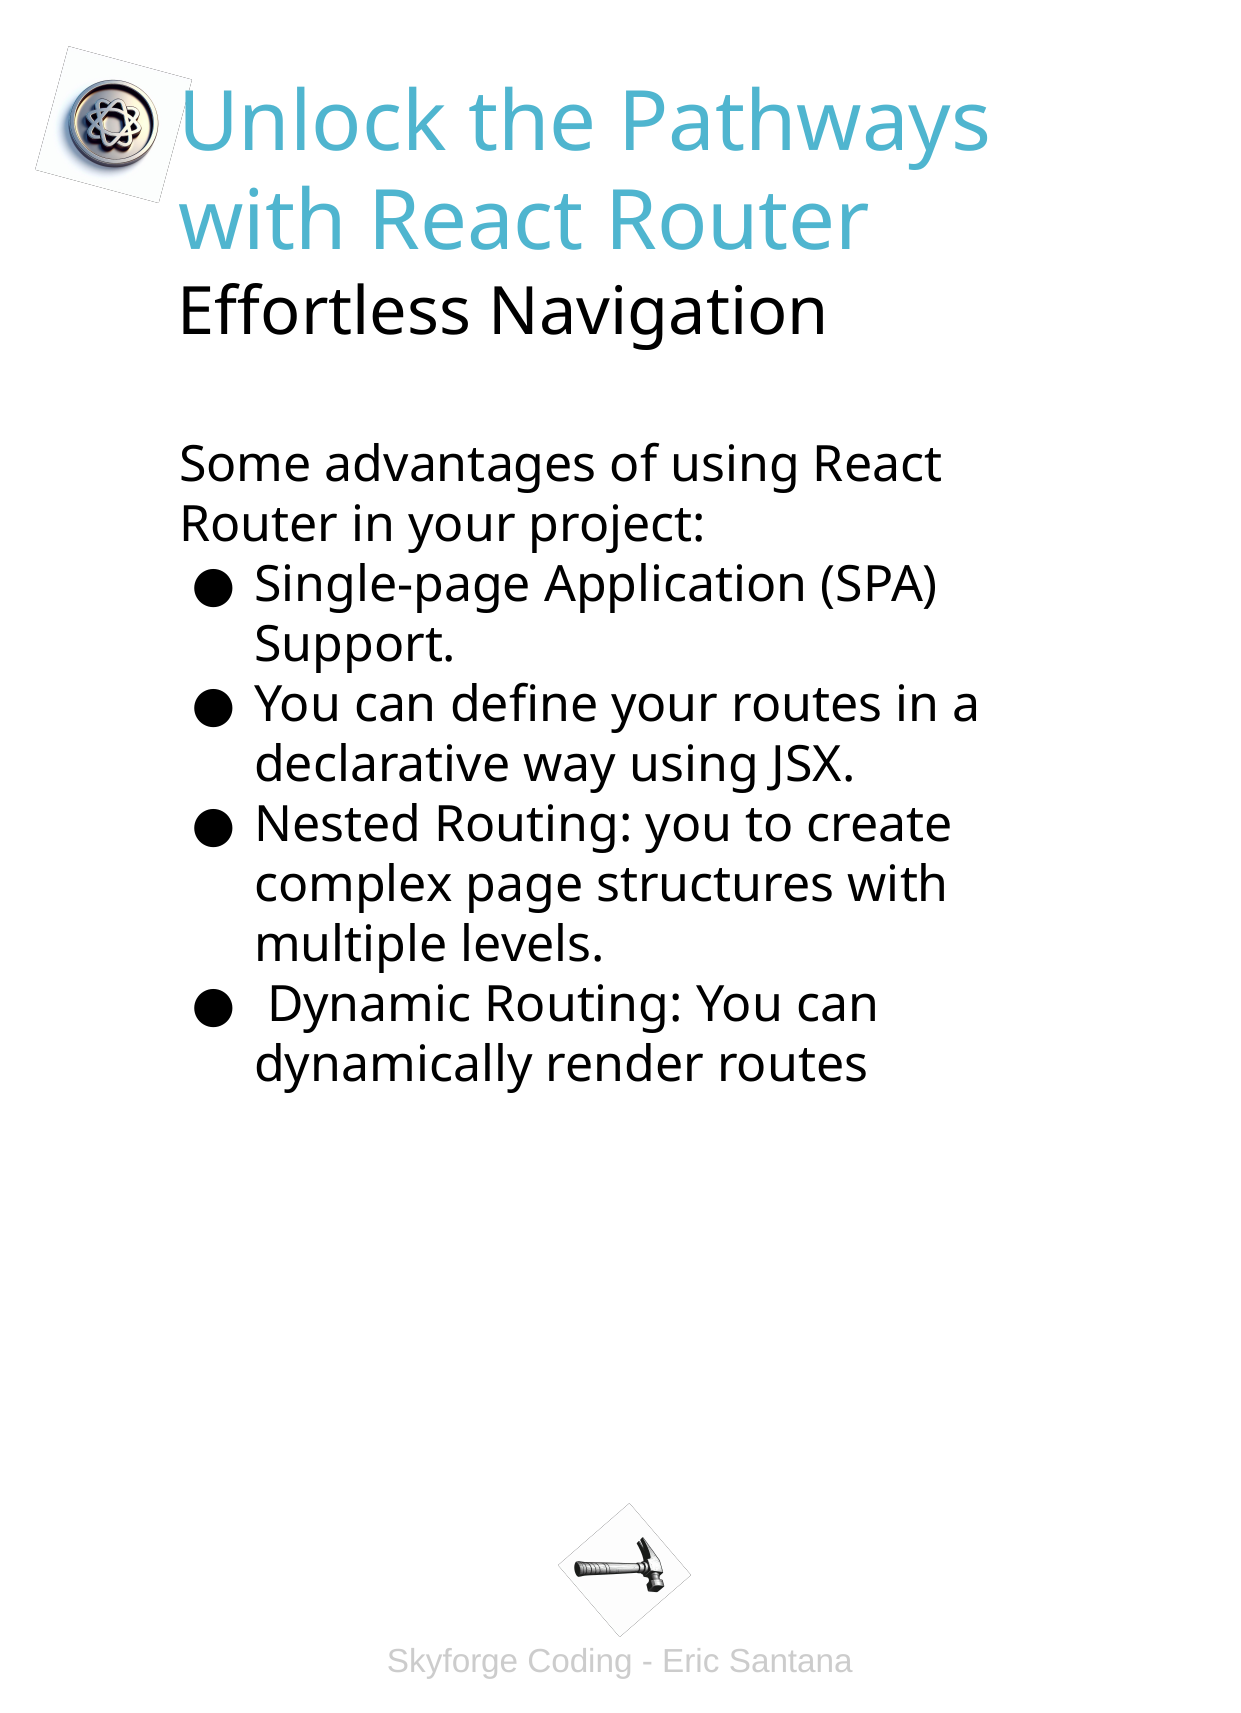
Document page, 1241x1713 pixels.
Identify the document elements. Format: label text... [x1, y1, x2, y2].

text_box Unlock the Pathways with React Router [163, 51, 1093, 333]
picture [559, 1504, 690, 1636]
text_box Some advantages of using React Router in your project: Single-page Application (SPA) Support. You can define your routes in a declarative way using JSX. Nested Routing: you to create complex page structures with multiple levels. Dynamic Routing: You can dynamically render routes [163, 416, 1087, 1142]
text_box Effortless Navigation [162, 268, 1086, 366]
picture [36, 47, 178, 203]
